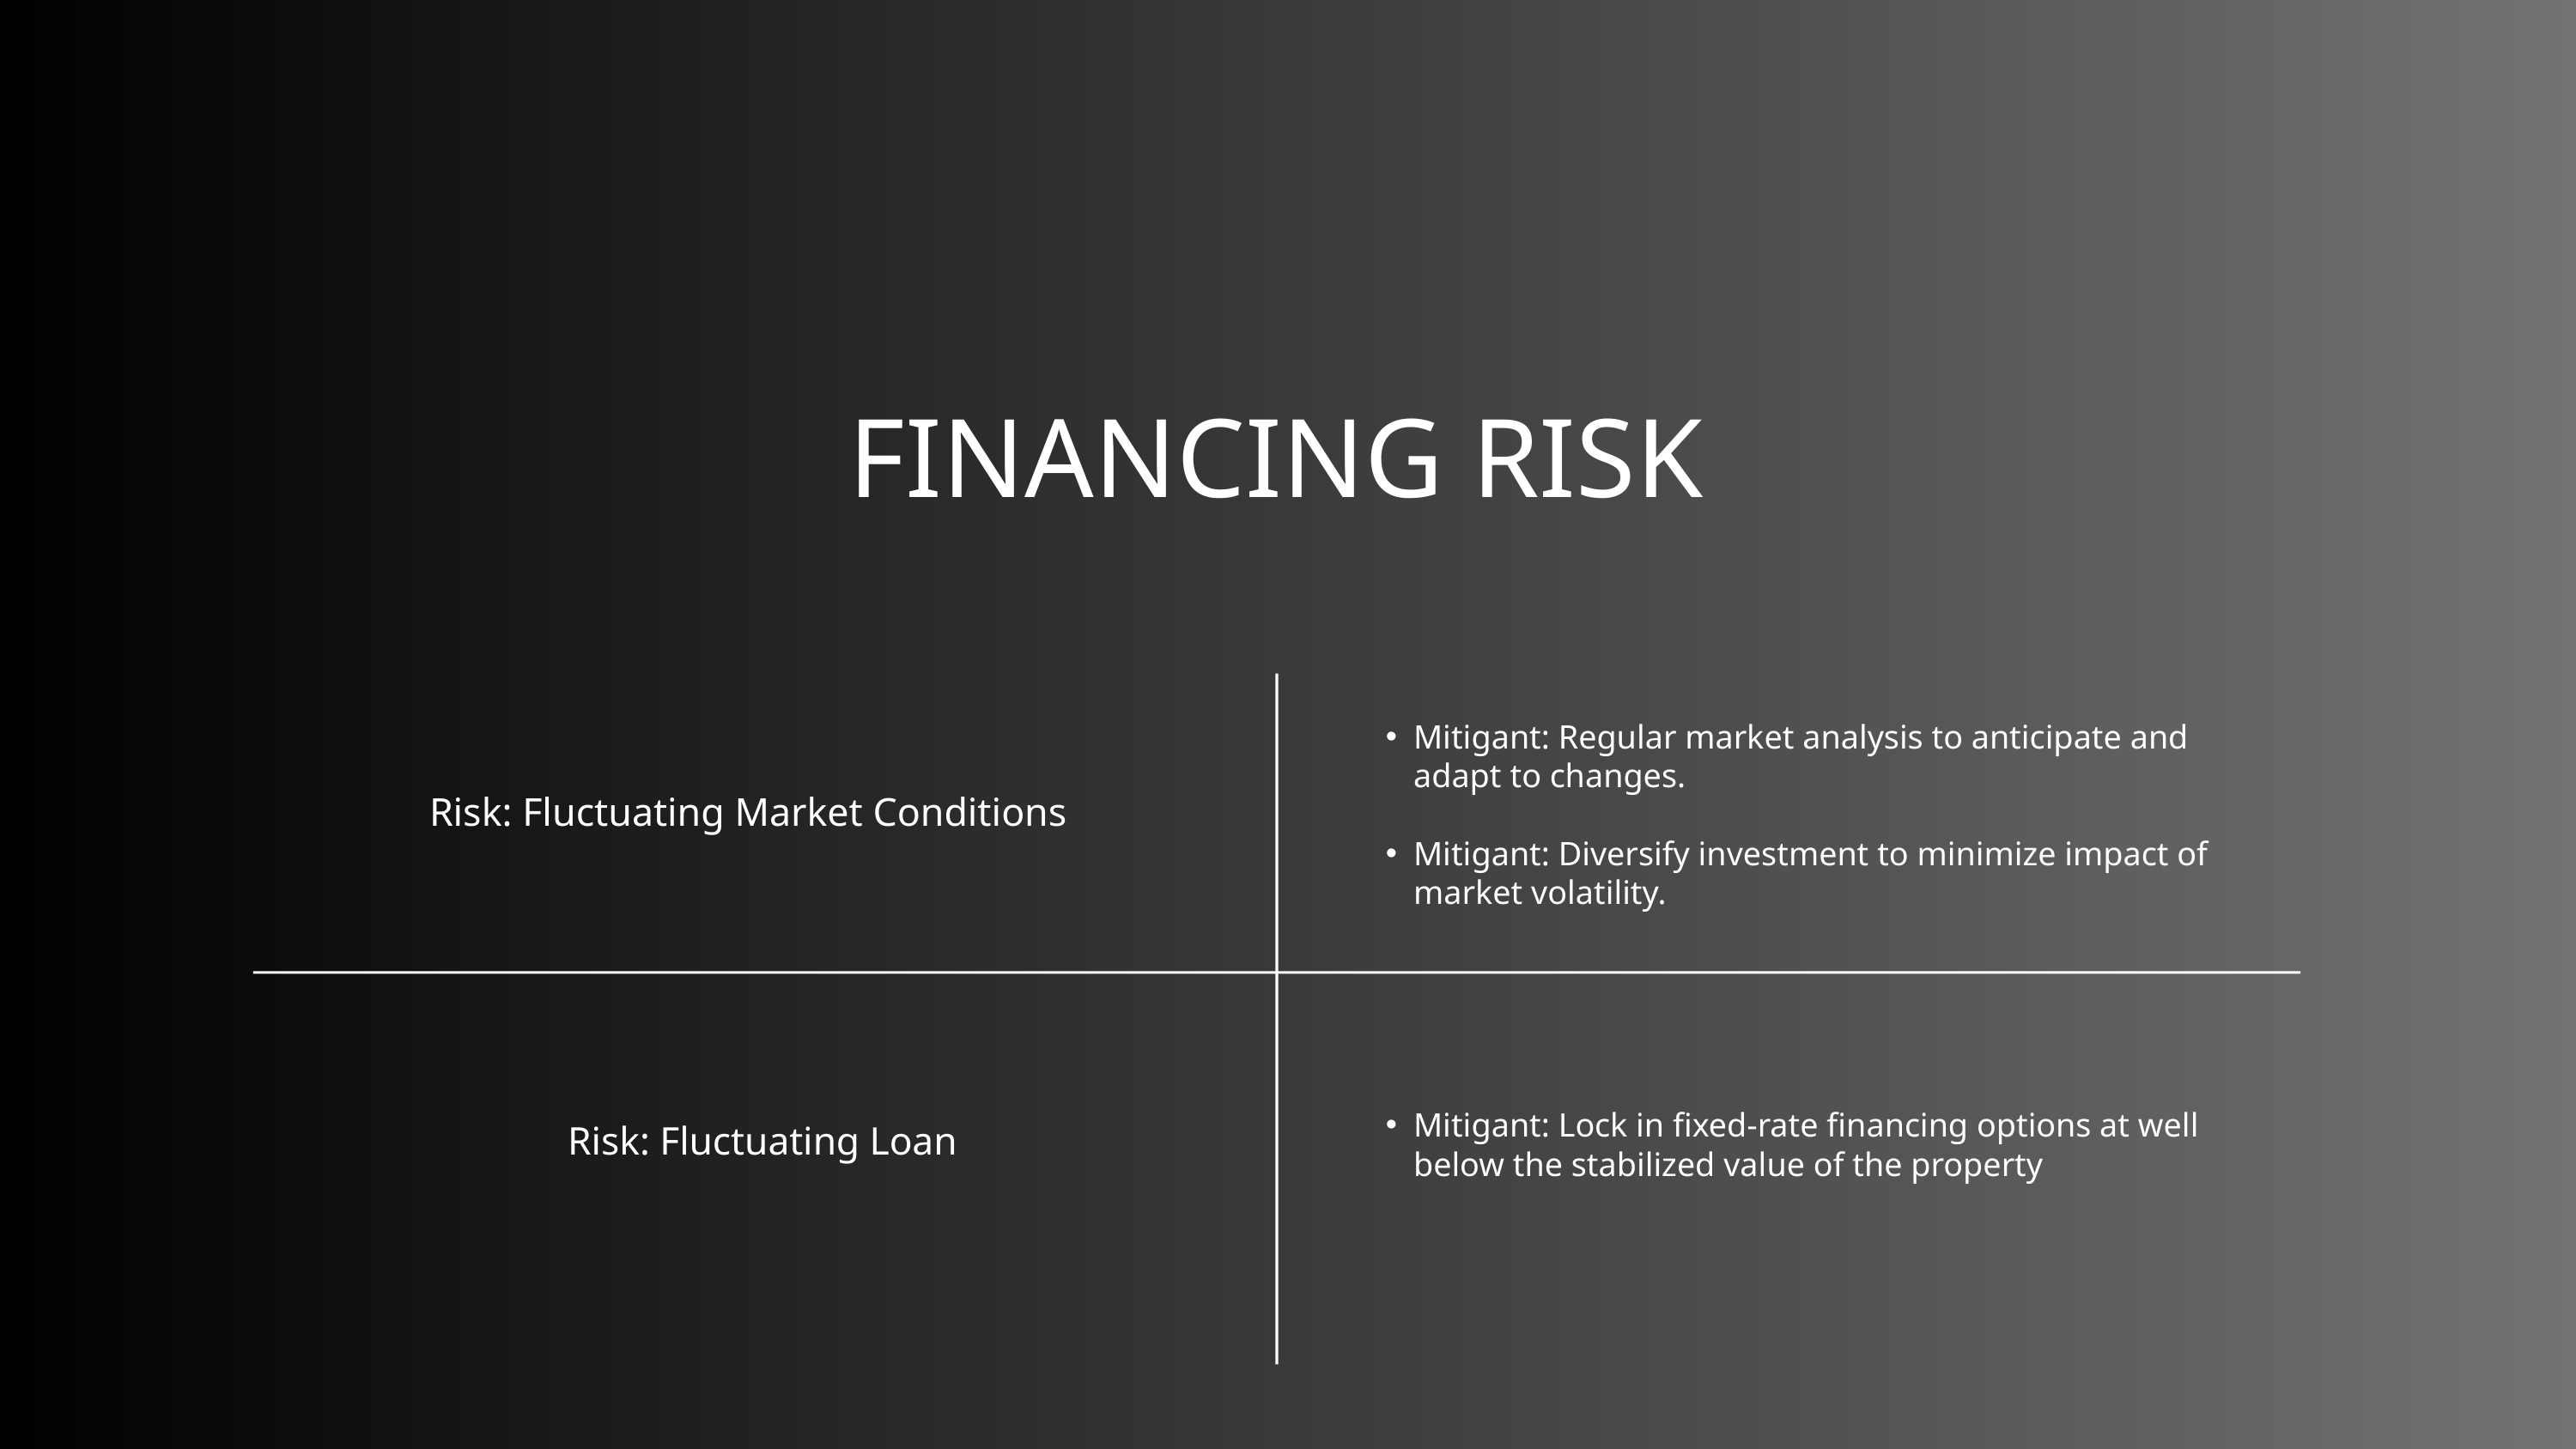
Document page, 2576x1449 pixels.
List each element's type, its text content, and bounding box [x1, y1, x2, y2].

text_box FINANCING RISK [122, 421, 2432, 520]
text_box Mitigant: Lock in fixed-rate financing options at well below the stabilized value of the property [1358, 1104, 2263, 1183]
text_box Mitigant: Regular market analysis to anticipate and adapt to changes. Mitigant: Diversify investment to minimize impact of market volatility. [1358, 716, 2263, 912]
text_box Risk: Fluctuating Market Conditions [429, 787, 1195, 834]
text_box Risk: Fluctuating Loan [380, 1126, 1145, 1163]
